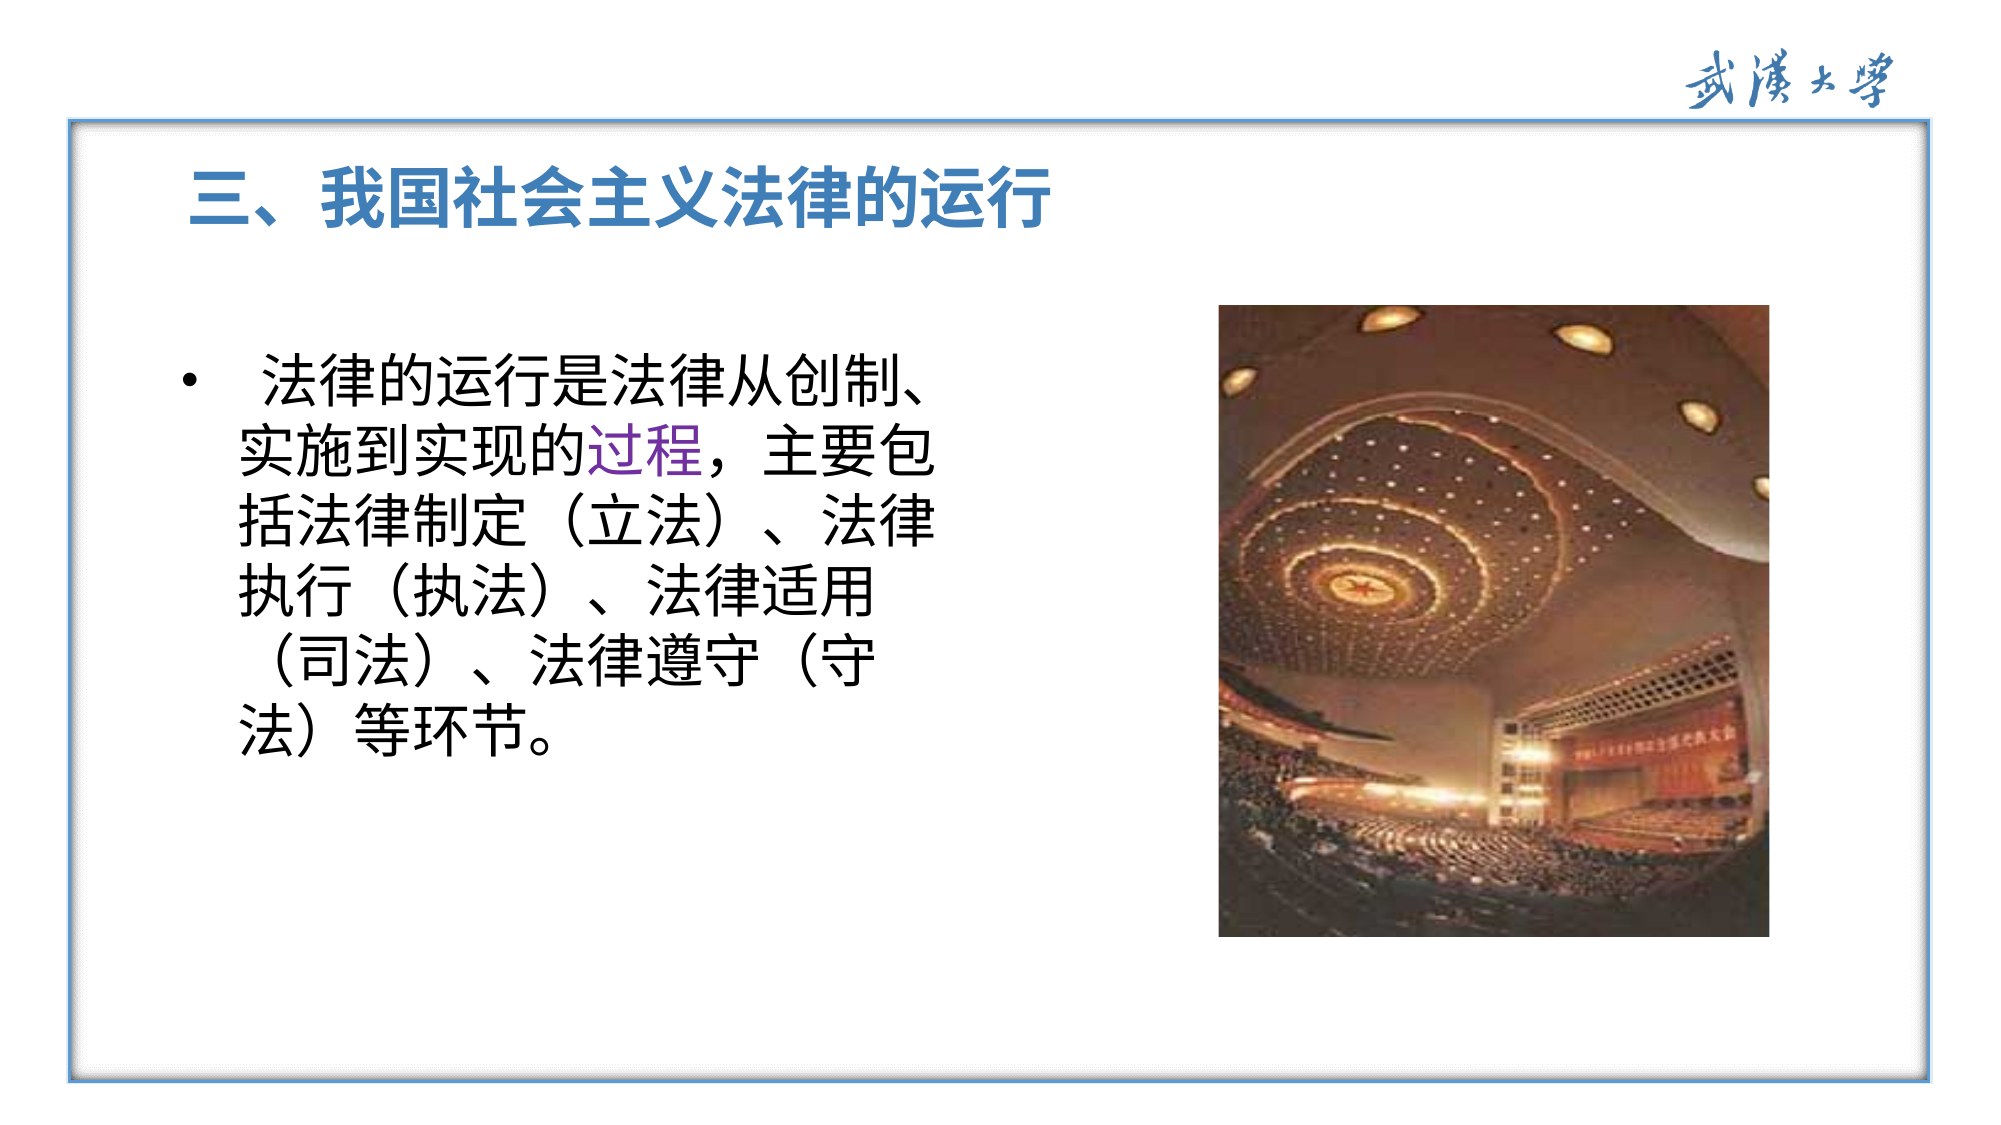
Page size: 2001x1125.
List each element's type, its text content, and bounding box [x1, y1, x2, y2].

list 三、我国社会主义法律的运行 [85, 139, 1491, 306]
picture [66, 117, 1933, 1084]
text_box 法律的运行是法律从创制、实施到实现的过程，主要包括法律制定（立法）、法律执行（执法）、法律适用（司法）、法律遵守（守法）等环节。 [166, 336, 984, 772]
